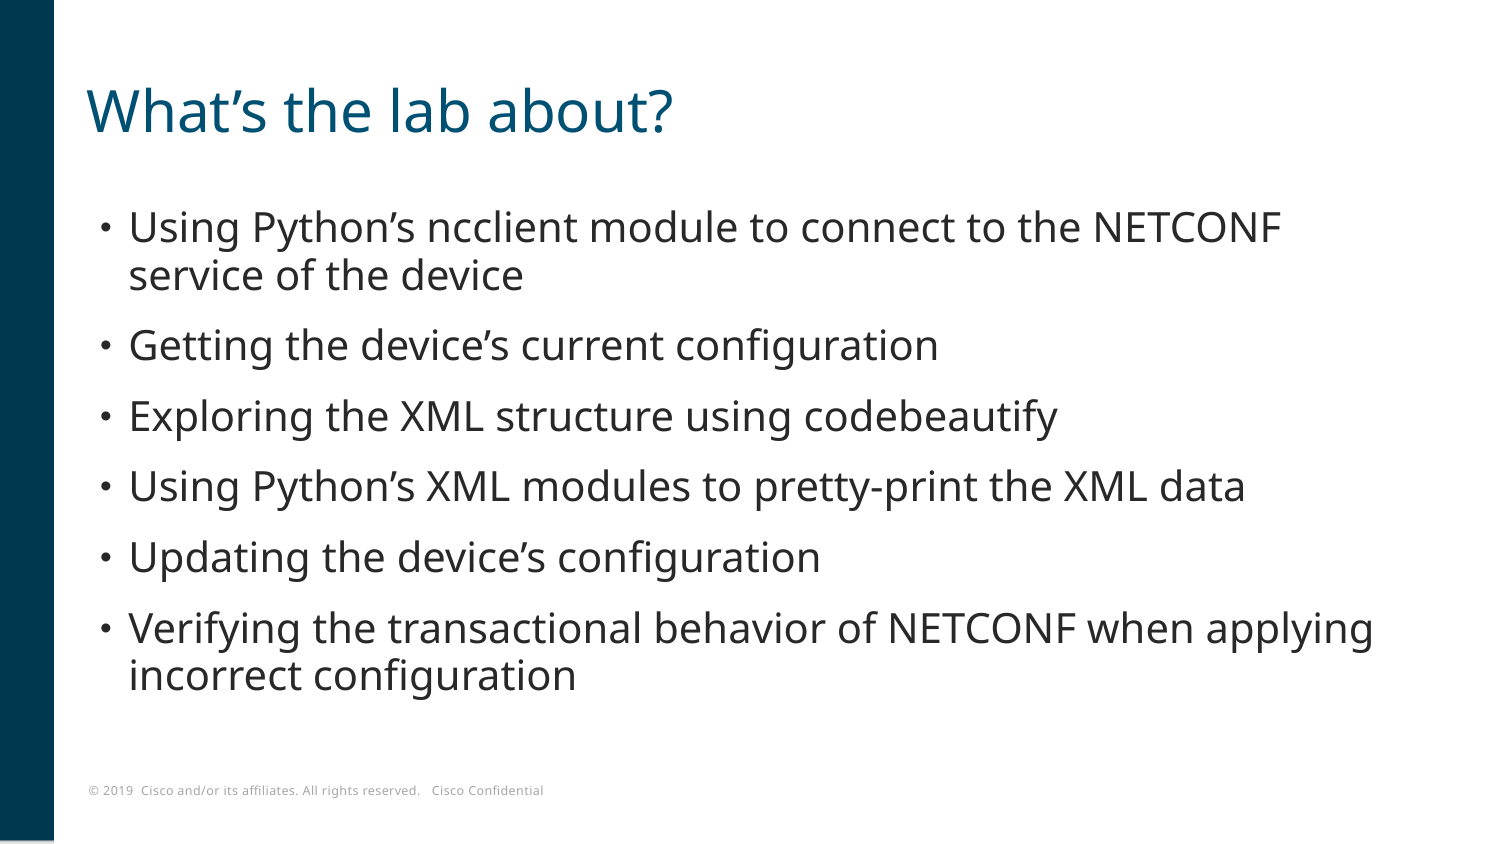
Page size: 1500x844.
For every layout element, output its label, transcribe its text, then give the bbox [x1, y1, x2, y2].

title What’s the lab about? [71, 55, 1441, 176]
list Using Python’s ncclient module to connect to the NETCONF service of the device Getting the device’s current configuration Exploring the XML structure using codebeautify Using Python’s XML modules to pretty-print the XML data Updating the device’s configuration Verifying the transactional behavior of NETCONF when applying incorrect configuration [75, 197, 1434, 754]
